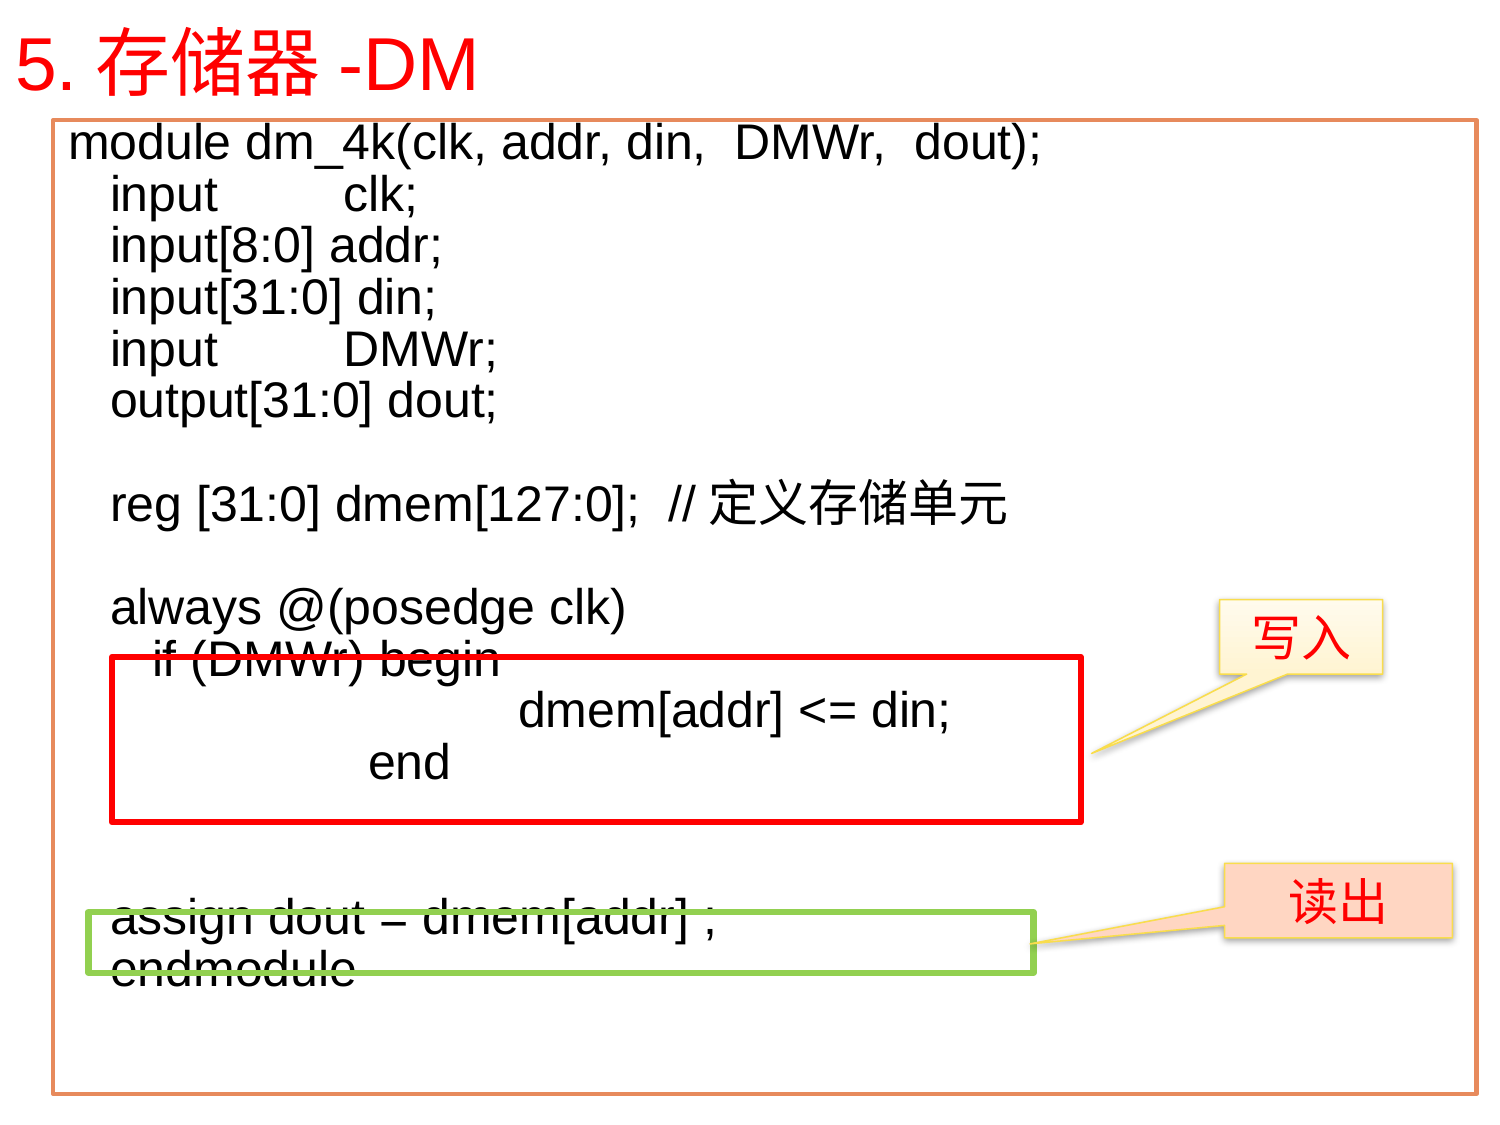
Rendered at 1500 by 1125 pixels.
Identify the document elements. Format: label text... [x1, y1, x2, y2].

text_box [1036, 866, 1456, 948]
text_box [86, 910, 1036, 975]
title 5.存储器-DM [0, 0, 1282, 121]
text_box [1215, 602, 1230, 683]
text_box [1094, 603, 1386, 757]
text_box [110, 655, 1083, 824]
text_box 写入 [1090, 598, 1384, 755]
list module dm_4k(clk, addr, din, DMWr, dout); input clk; input[8:0] addr; input[31:0] din; input DMWr; output[31:0] dout; reg [31:0] dmem[127:0]; //定义存储单元 always @(posedge clk) if (DMWr) begin dmem[addr] <= din; end assign dout = dmem[addr] ; endmodule [51, 118, 1479, 1096]
text_box 读出 [1029, 862, 1454, 945]
